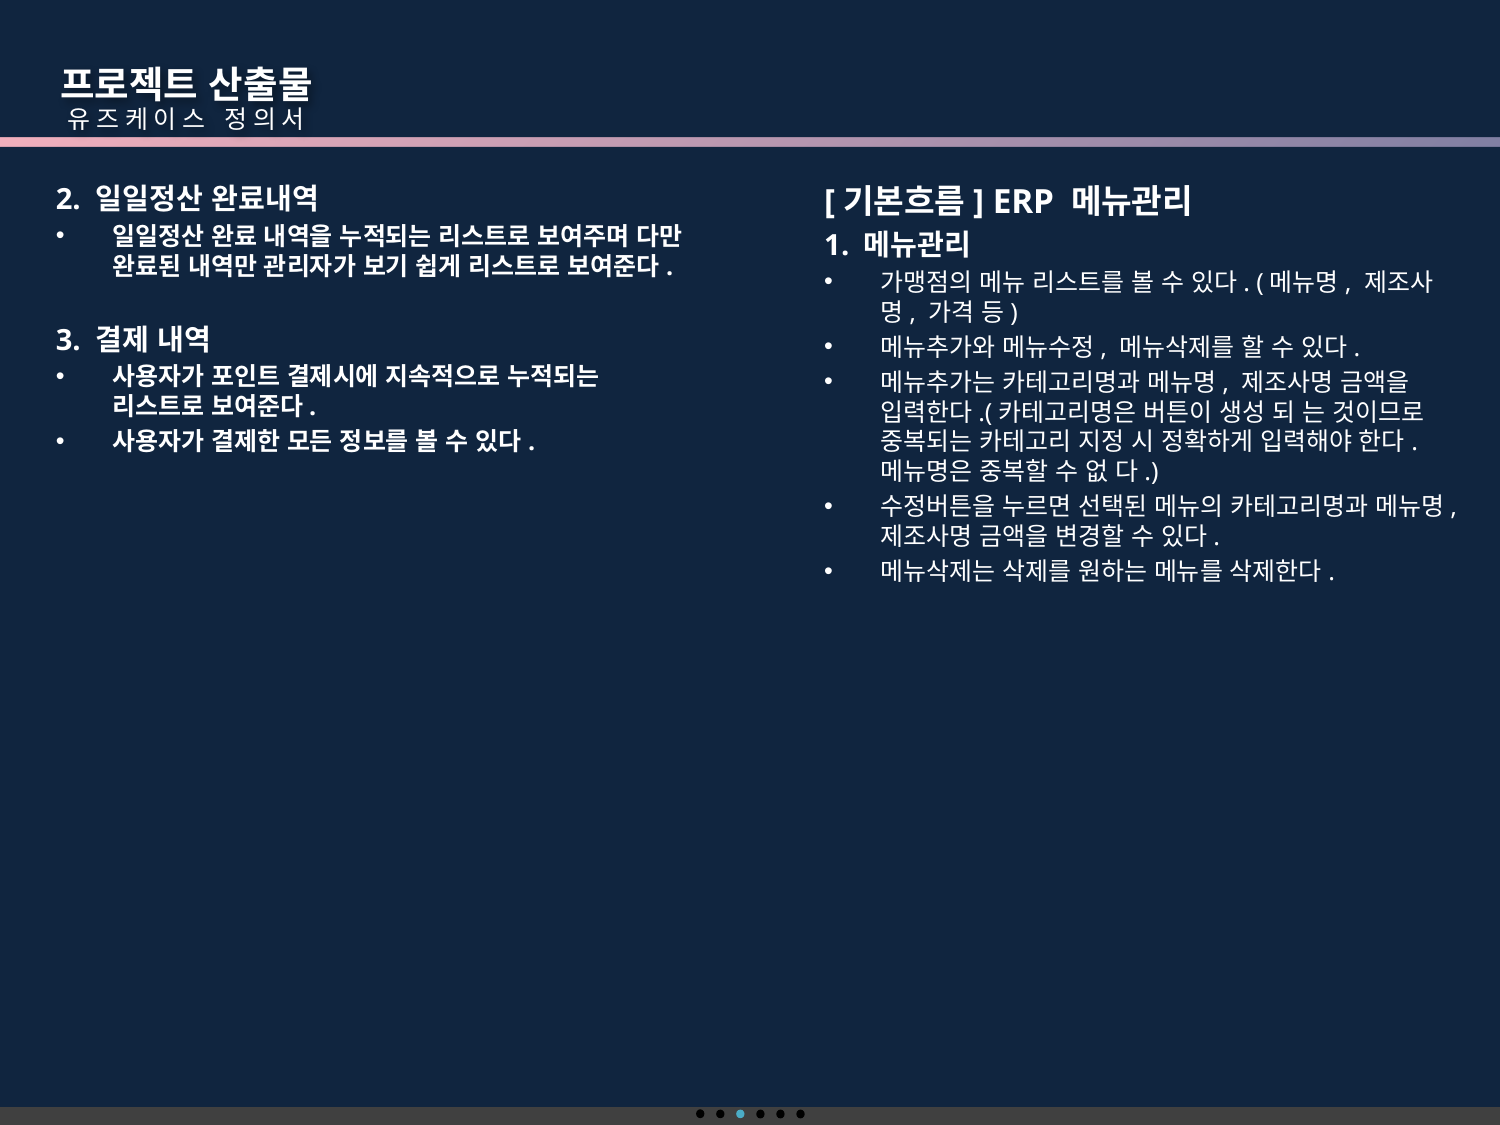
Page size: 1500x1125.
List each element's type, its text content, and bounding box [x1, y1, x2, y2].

text_box [803, 1107, 1500, 1125]
text_box [0, 0, 1500, 139]
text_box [695, 1109, 805, 1119]
text_box 프로젝트 산출물 유즈케이스 정의서 [53, 32, 349, 138]
text_box 2. 일일정산 완료내역 일일정산 완료 내역을 누적되는 리스트로 보여주며 다만 완료된 내역만 관리자가 보기 쉽게 리스트로 보여준다. 3. 결제 내역 사용자가 포인트 결제시에 지속적으로 누적되는 리스트로 보여준다. 사용자가 결제한 모든 정보를 볼 수 있다. [41, 172, 712, 995]
list [기본흐름] ERP 메뉴관리 1. 메뉴관리 가맹점의 메뉴 리스트를 볼 수 있다. (메뉴명, 제조사명, 가격 등) 메뉴추가와 메뉴수정, 메뉴삭제를 할 수 있다. 메뉴추가는 카테고리명과 메뉴명, 제조사명 금액을 입력한다.(카테고리명은 버튼이 생성 되 는 것이므로 중복되는 카테고리 지정 시 정확하게 입력해야 한다. 메뉴명은 중복할 수 없 다.) 수정버튼을 누르면 선택된 메뉴의 카테고리명과 메뉴명, 제조사명 금액을 변경할 수 있다. 메뉴삭제는 삭제를 원하는 메뉴를 삭제한다. [809, 172, 1480, 995]
text_box [0, 145, 1500, 1107]
text_box [0, 1107, 696, 1125]
